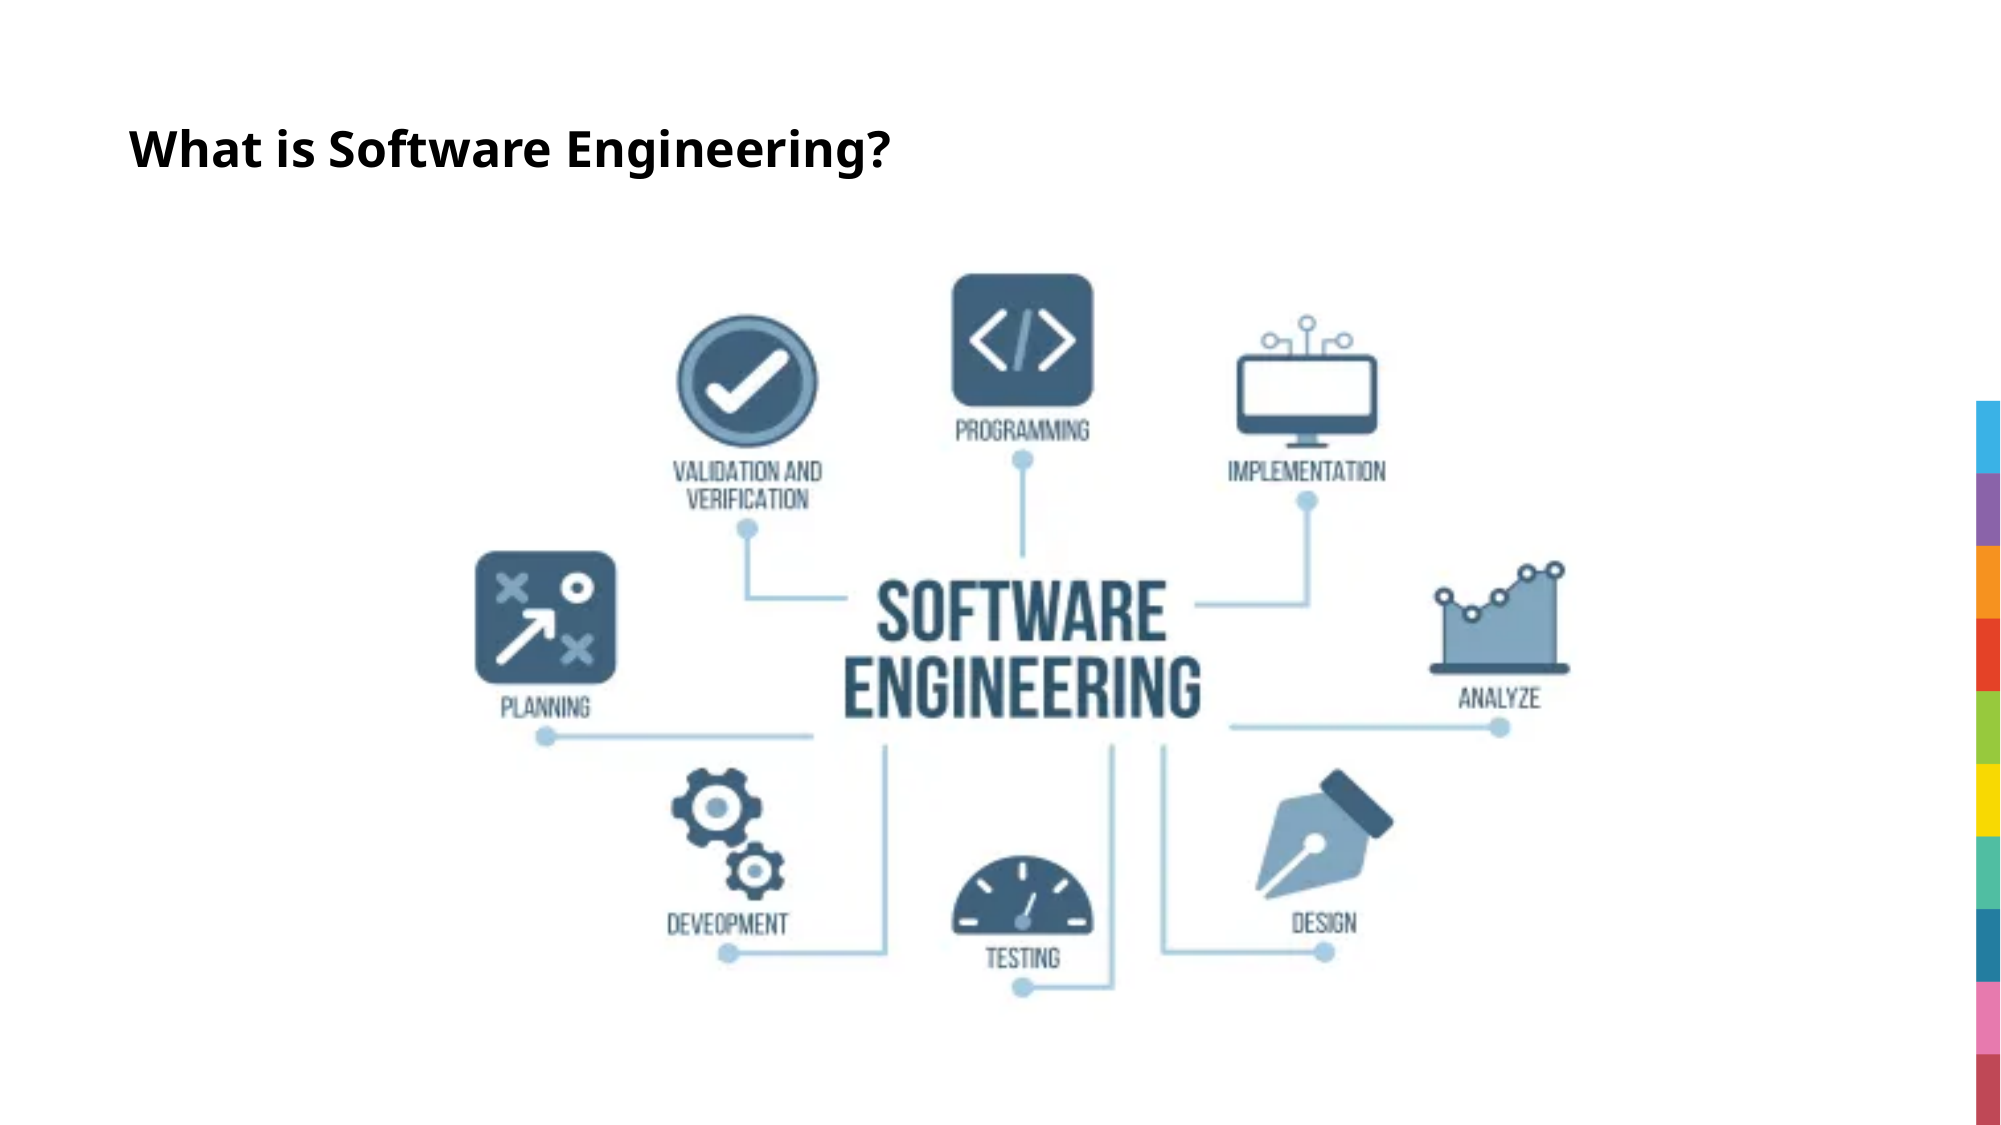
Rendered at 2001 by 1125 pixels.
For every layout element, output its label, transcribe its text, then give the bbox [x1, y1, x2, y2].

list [349, 212, 1698, 1061]
picture [1976, 402, 2001, 1125]
title What is Software Engineering? [115, 111, 1863, 186]
